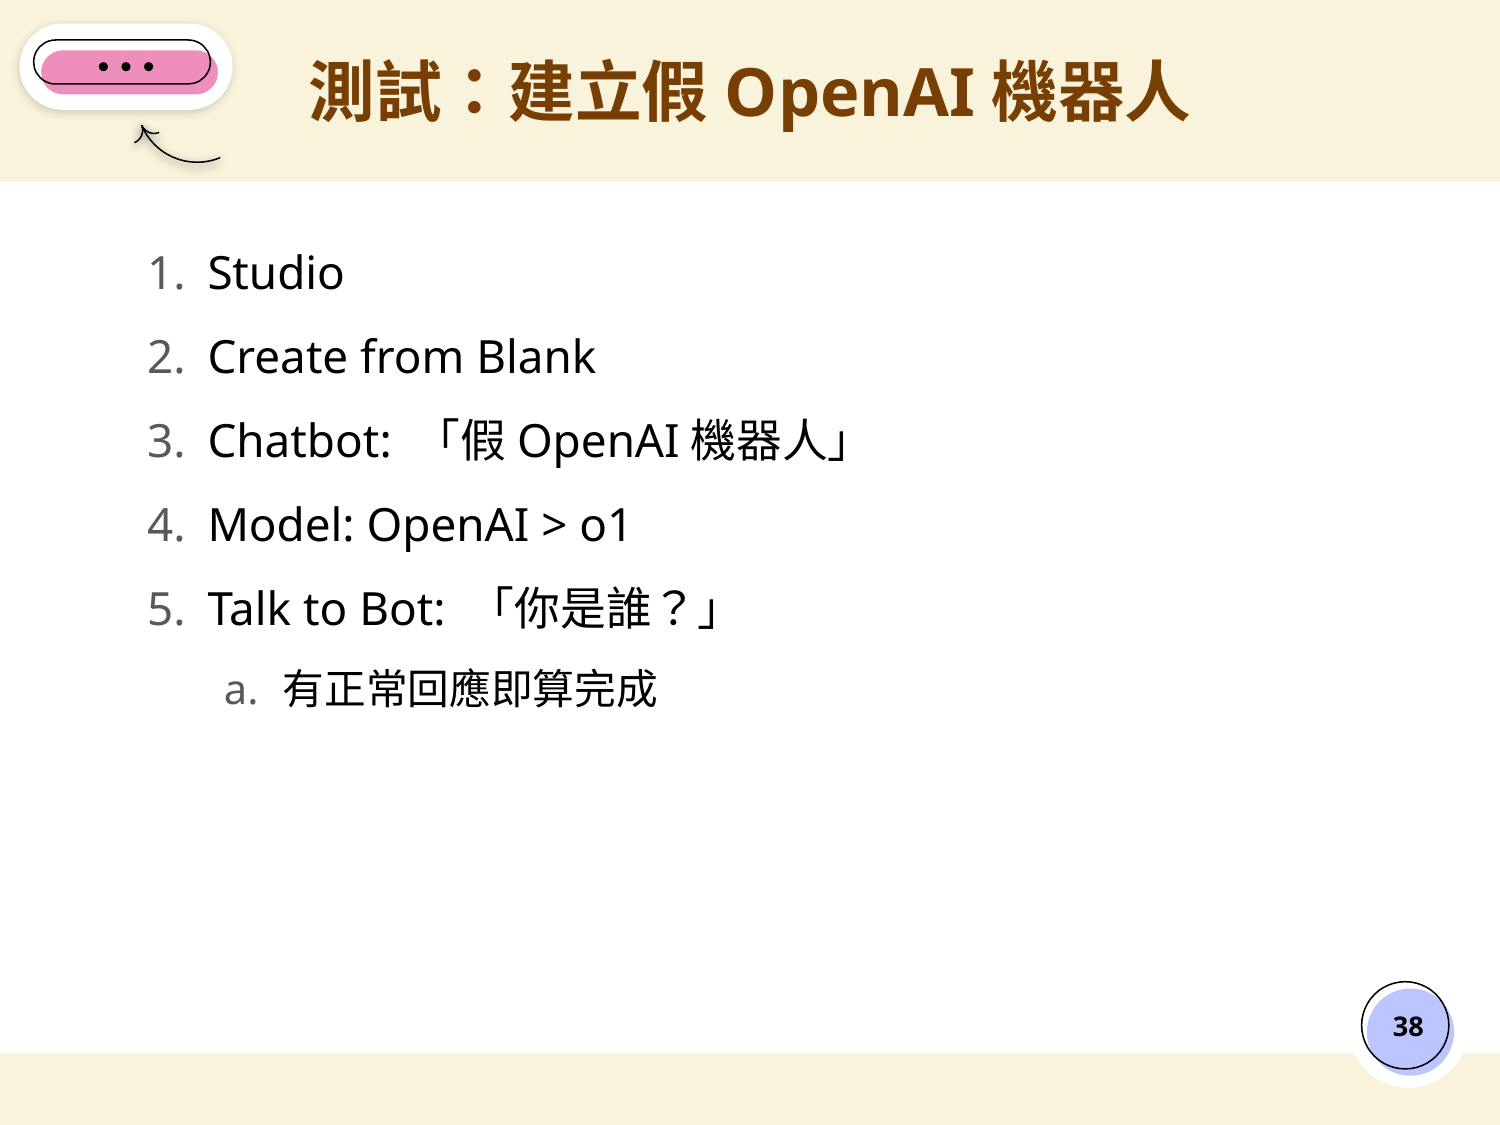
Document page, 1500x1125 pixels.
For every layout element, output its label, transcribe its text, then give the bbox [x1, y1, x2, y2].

list Studio Create from Blank Chatbot: 「假OpenAI機器人」 Model: OpenAI > o1 Talk to Bot: 「你是誰？」 有正常回應即算完成 [117, 220, 1383, 1001]
slide_number ‹#› [1363, 984, 1454, 1071]
title 測試：建立假OpenAI機器人 [232, 23, 1268, 171]
